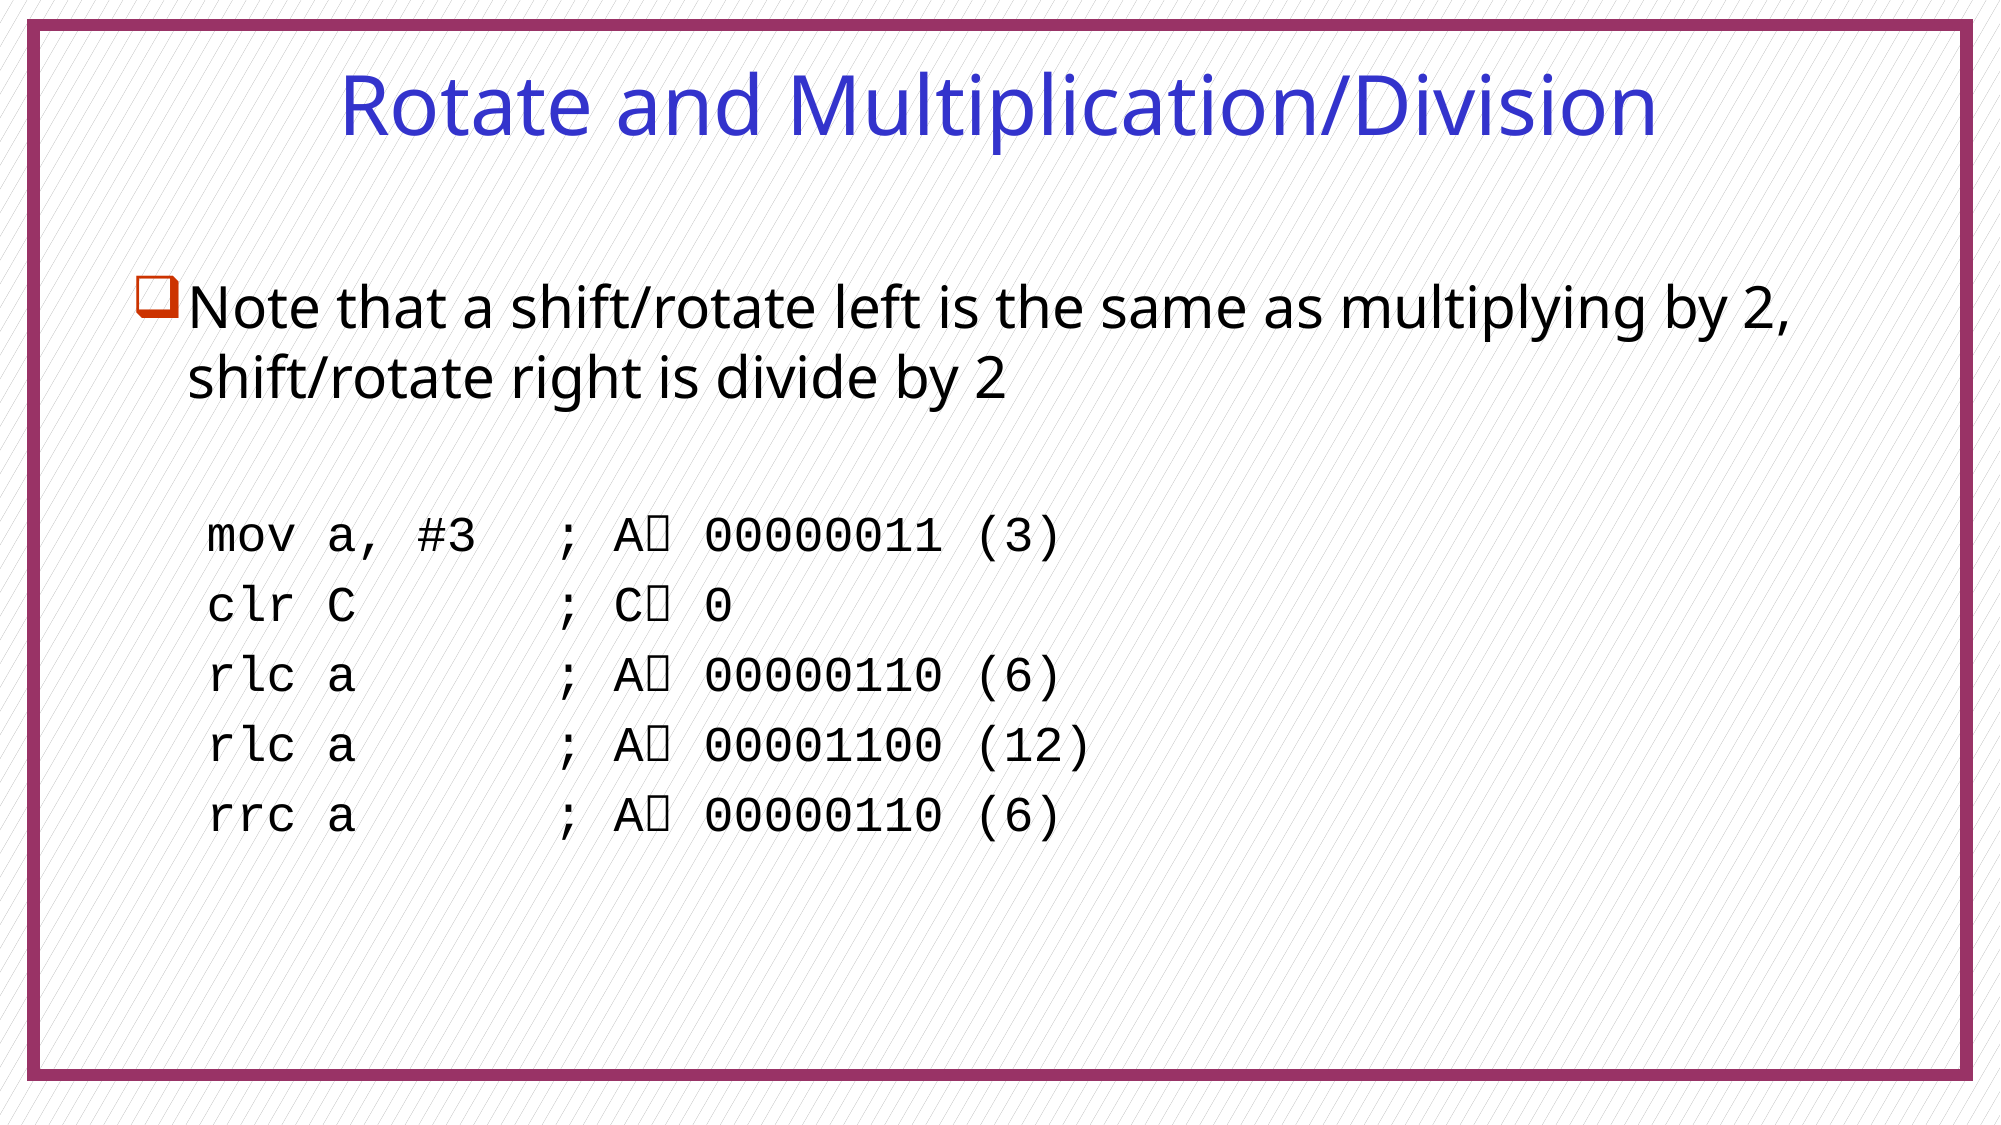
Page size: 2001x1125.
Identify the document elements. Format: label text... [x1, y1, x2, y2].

title Rotate and Multiplication/Division [99, 45, 1900, 233]
list Note that a shift/rotate left is the same as multiplying by 2, shift/rotate right is divide by 2 mov a, #3 ; A 00000011 (3) clr C ; C 0 rlc a ; A 00000110 (6) rlc a ; A 00001100 (12) rrc a ; A 00000110 (6) [116, 262, 1817, 1025]
